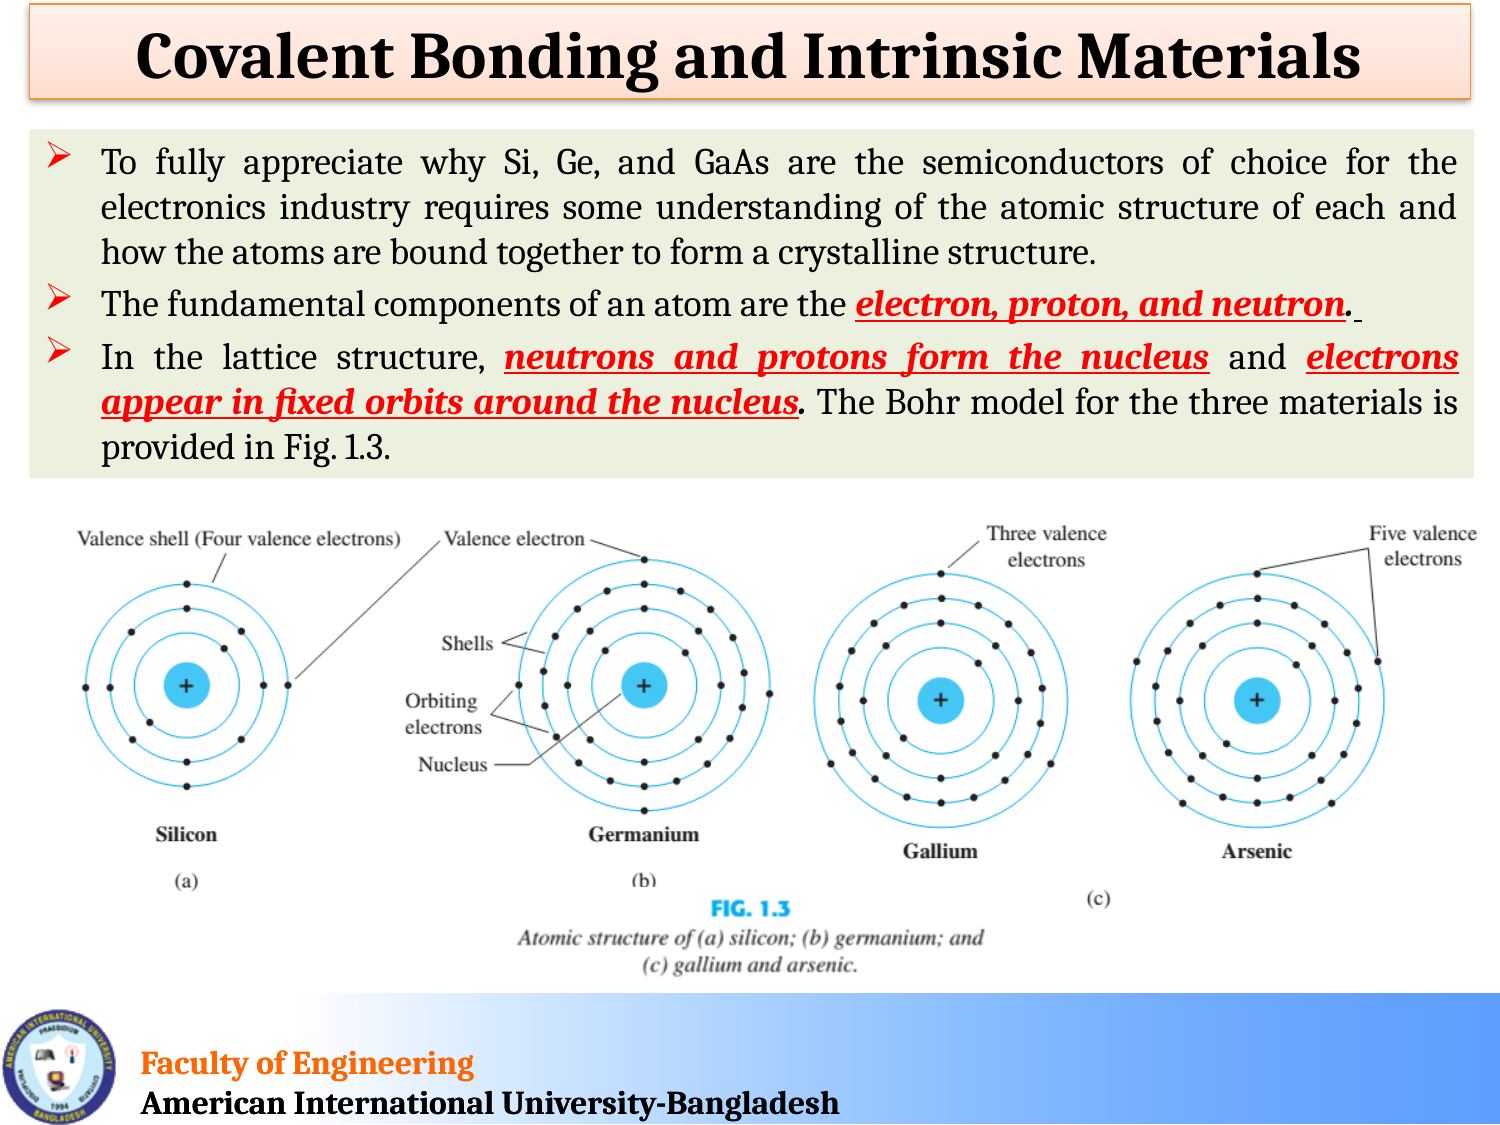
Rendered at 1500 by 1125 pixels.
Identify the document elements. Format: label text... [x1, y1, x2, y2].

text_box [74, 514, 1483, 915]
picture [0, 1007, 119, 1125]
list To fully appreciate why Si, Ge, and GaAs are the semiconductors of choice for the electronics industry requires some understanding of the atomic structure of each and how the atoms are bound together to form a crystalline structure. The fundamental components of an atom are the electron, proton, and neutron. In the lattice structure, neutrons and protons form the nucleus and electrons appear in fixed orbits around the nucleus. The Bohr model for the three materials is provided in Fig. 1.3. [29, 129, 1475, 479]
text_box Covalent Bonding and Intrinsic Materials [29, 3, 1471, 100]
picture [512, 887, 1000, 986]
